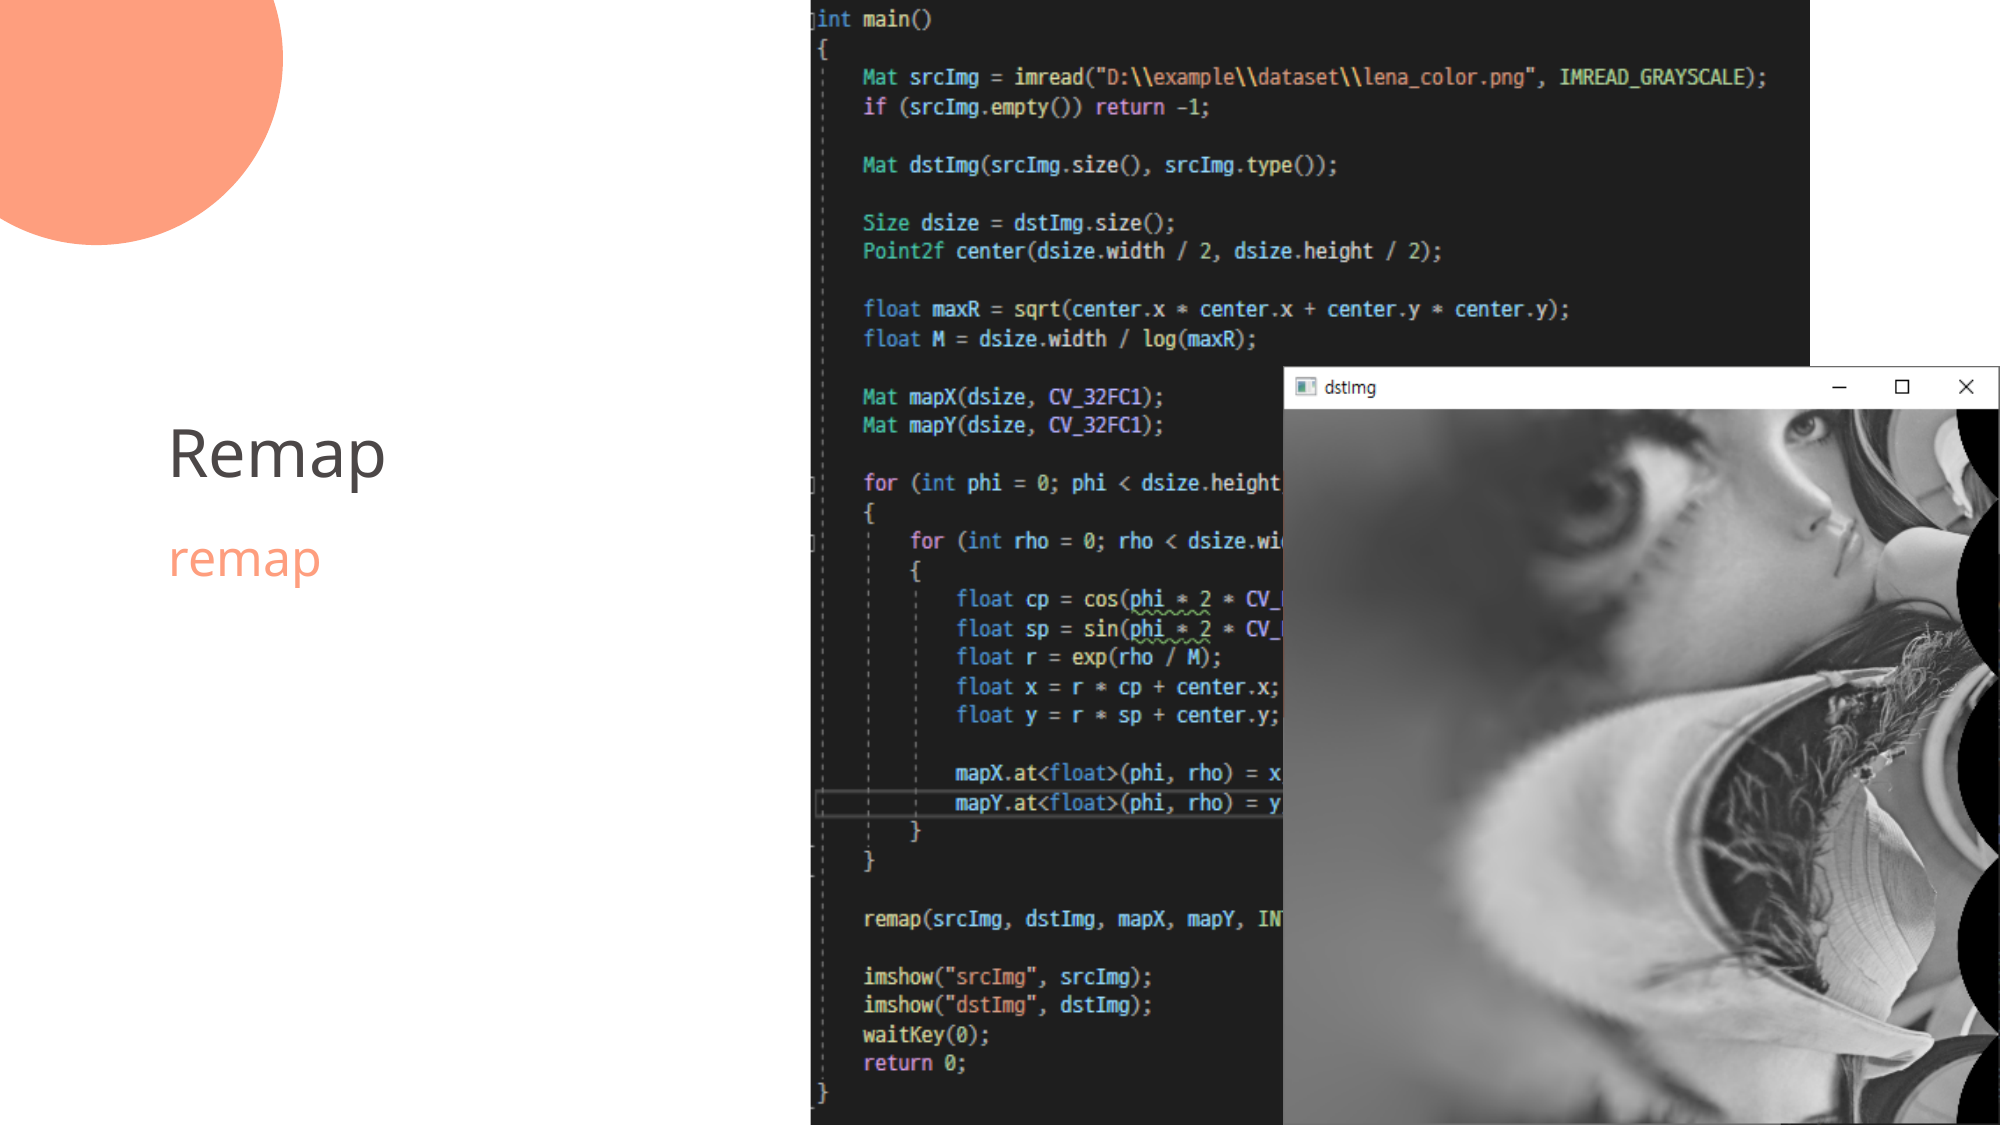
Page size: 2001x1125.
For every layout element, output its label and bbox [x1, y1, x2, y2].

picture [810, 0, 2000, 1125]
text_box [0, 0, 284, 247]
text_box [157, 403, 398, 595]
